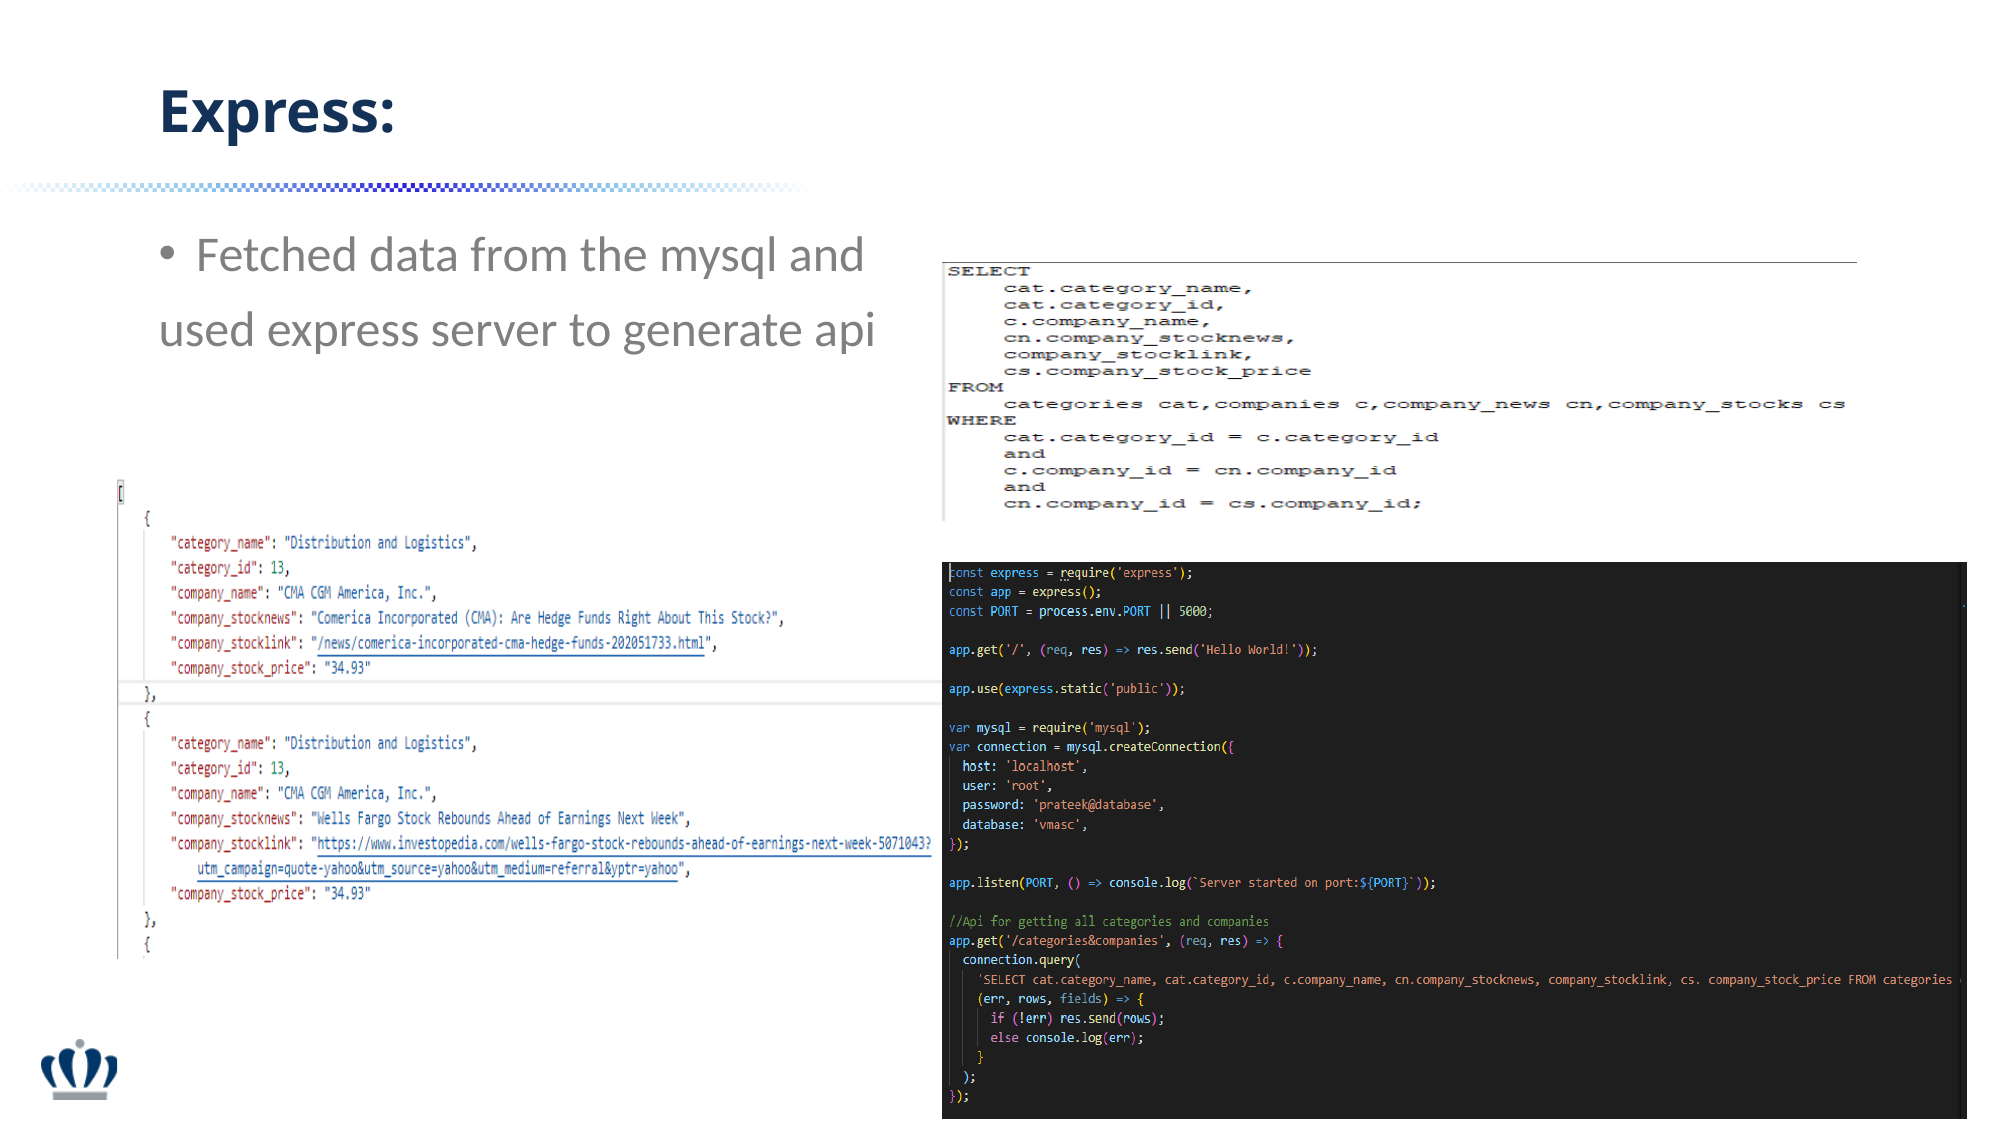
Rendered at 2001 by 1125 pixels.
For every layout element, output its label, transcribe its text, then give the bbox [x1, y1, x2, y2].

picture [106, 262, 1967, 1119]
list Express: [143, 75, 1007, 220]
list Fetched data from the mysql and used express server to generate api [143, 221, 2000, 1063]
